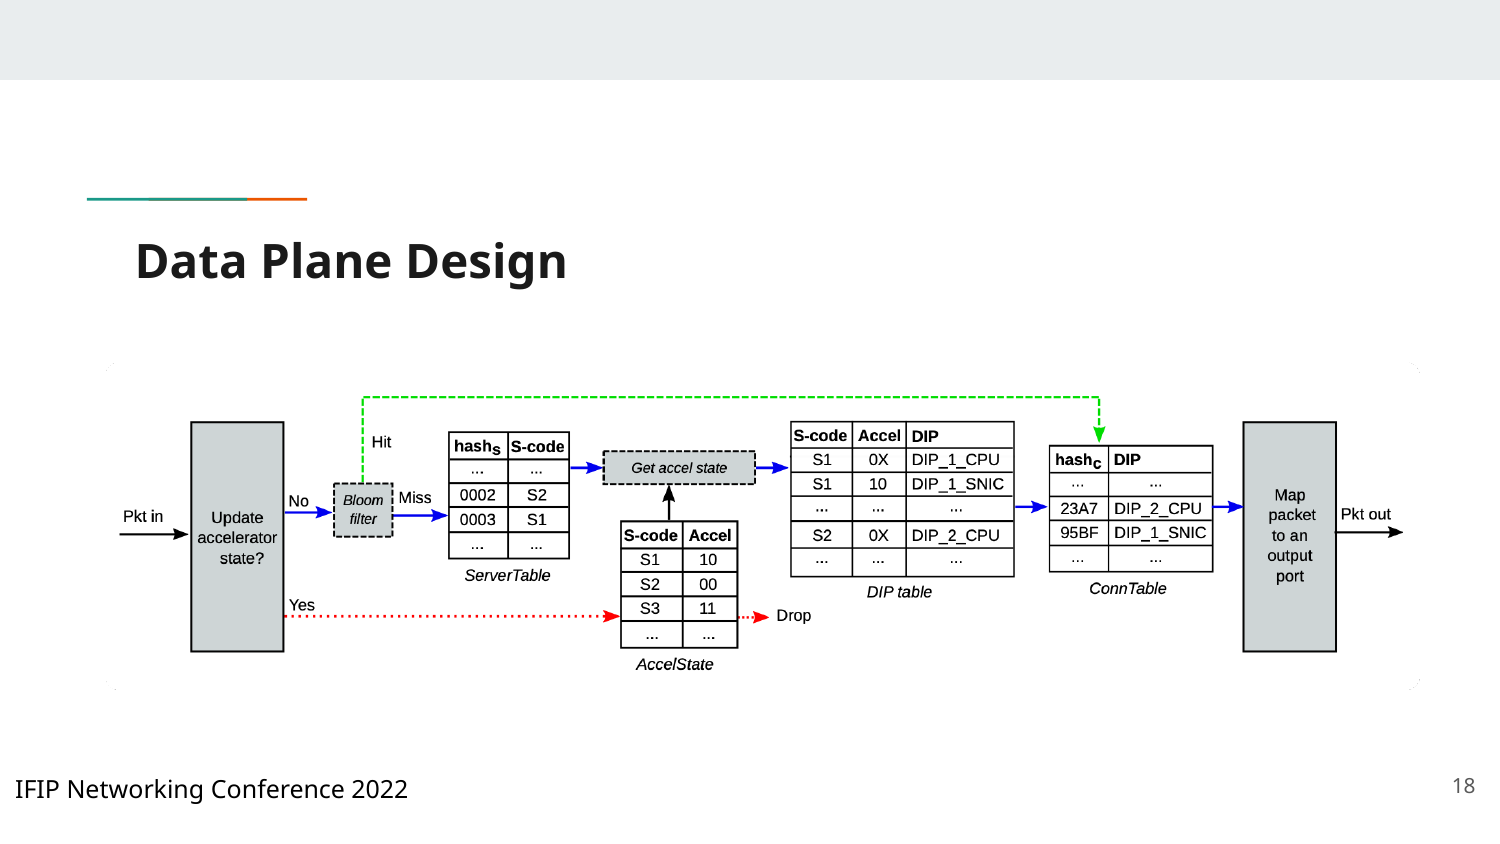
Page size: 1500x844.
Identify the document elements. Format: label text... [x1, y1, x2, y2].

slide_number ‹#› [1400, 754, 1491, 819]
text_box IFIP Networking Conference 2022 [0, 758, 458, 819]
title Data Plane Design [119, 216, 1381, 305]
picture [104, 361, 1420, 690]
